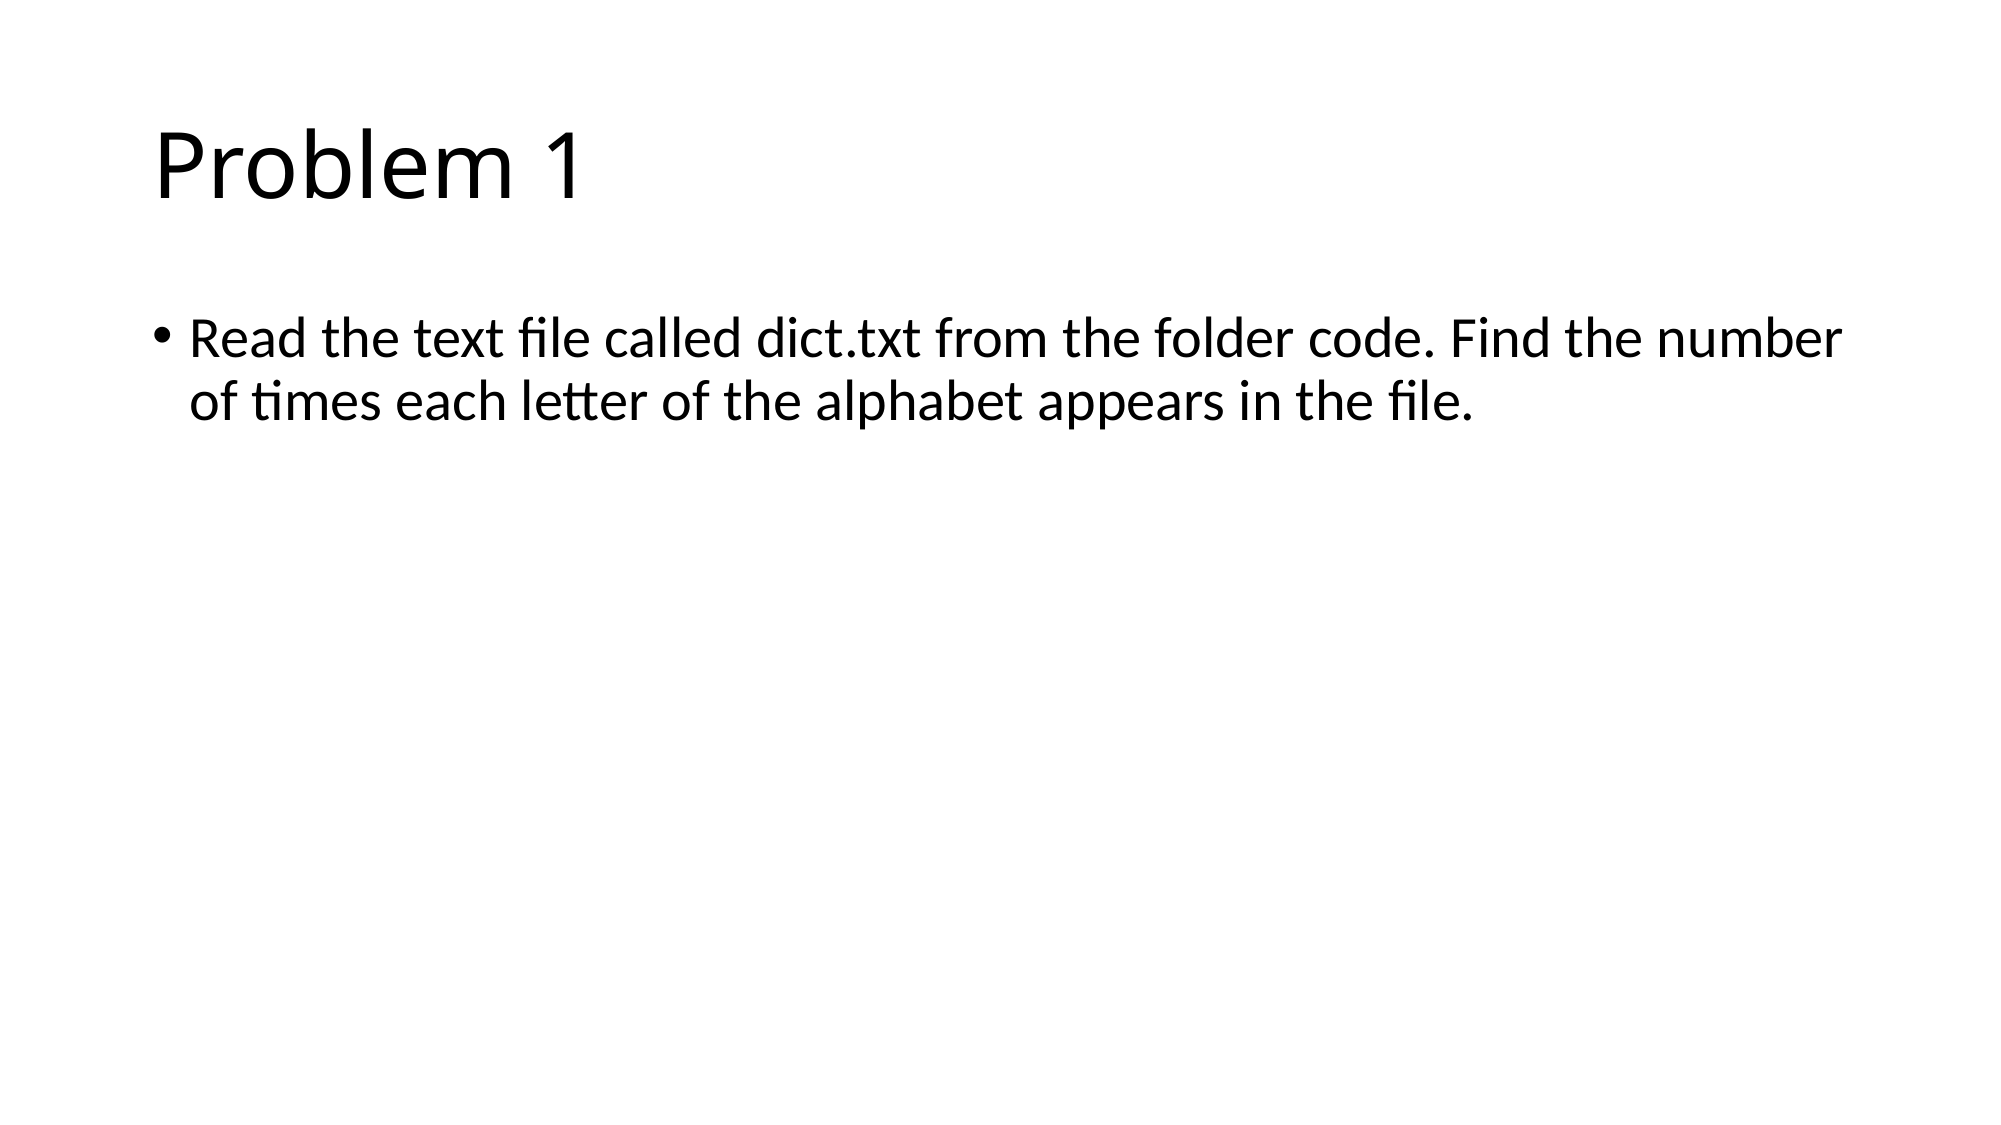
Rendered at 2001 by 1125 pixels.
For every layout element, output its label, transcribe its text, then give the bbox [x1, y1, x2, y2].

title Problem 1 [137, 59, 1863, 278]
list Read the text file called dict.txt from the folder code. Find the number of times each letter of the alphabet appears in the file. [137, 299, 1863, 1014]
